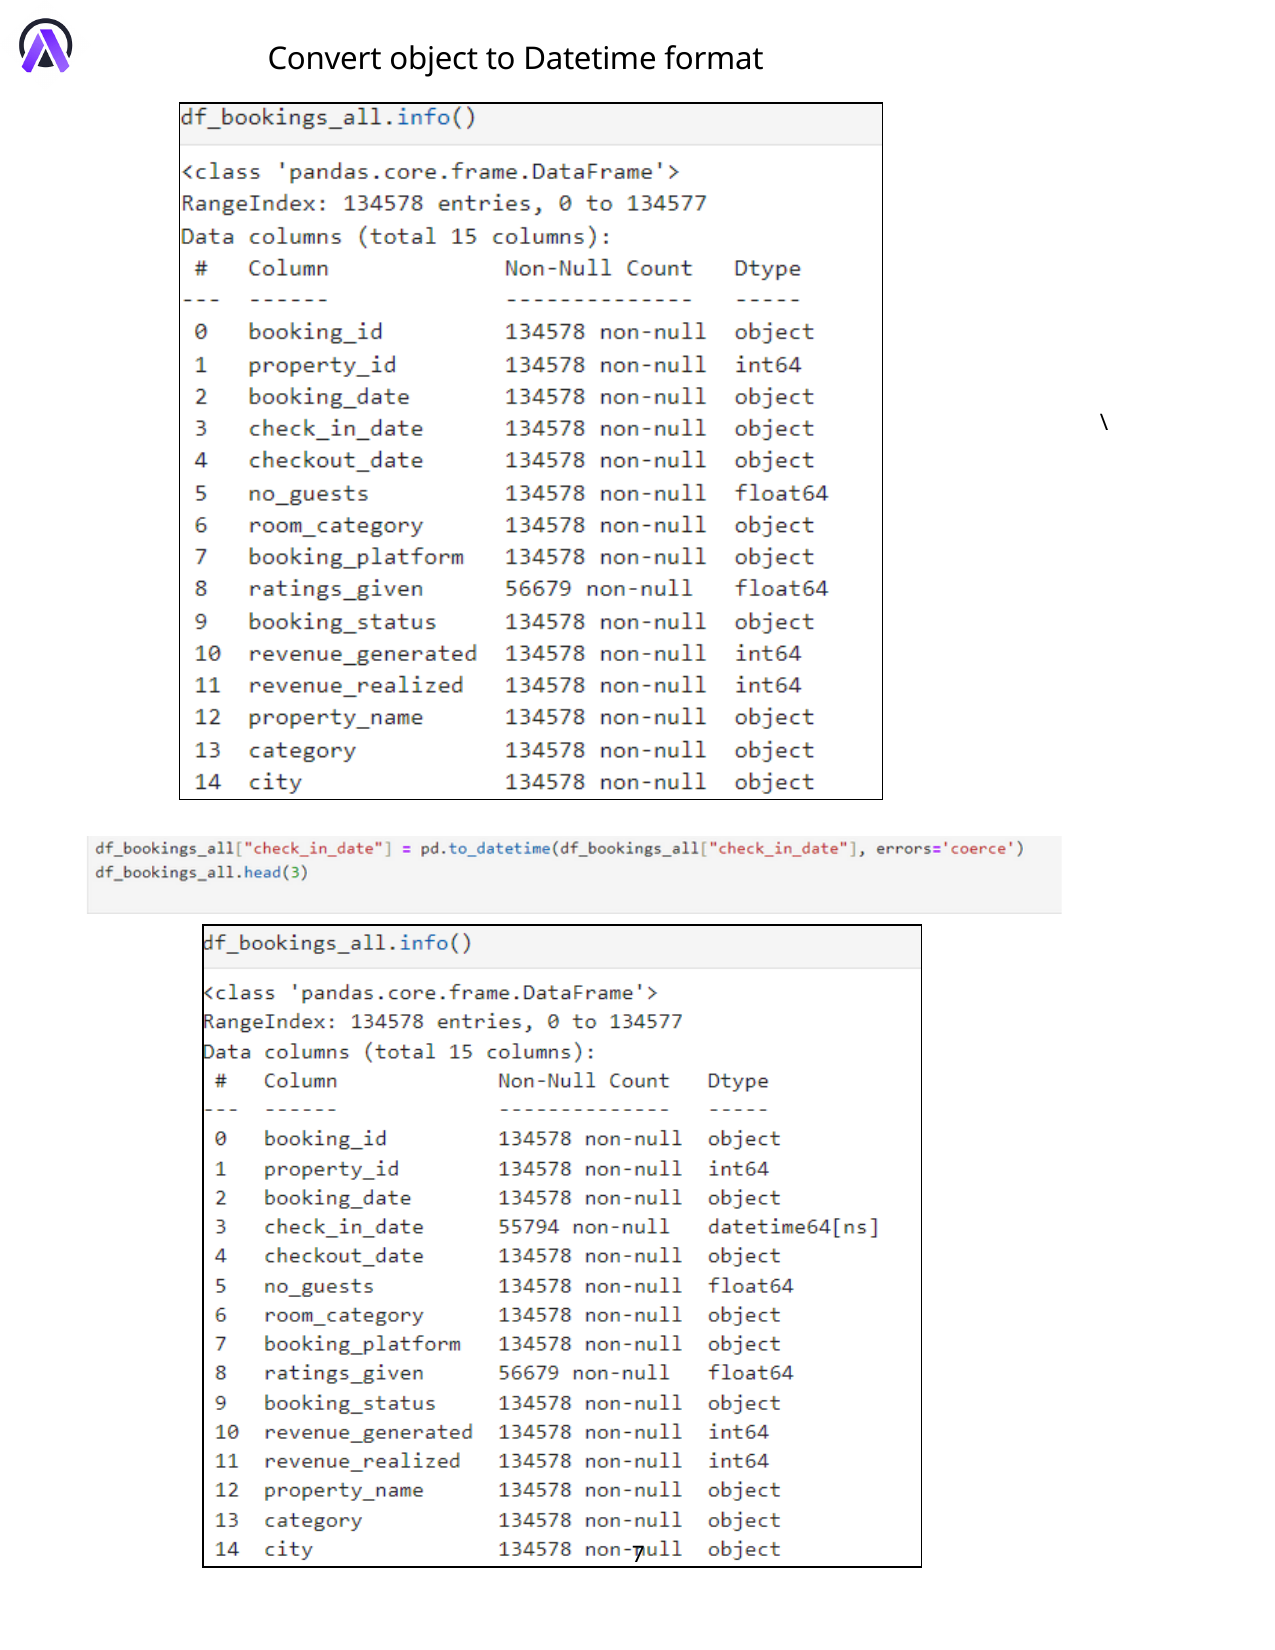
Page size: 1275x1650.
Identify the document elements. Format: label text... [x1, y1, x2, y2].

text_box [202, 925, 922, 1567]
text_box [86, 836, 1062, 914]
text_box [0, 0, 91, 91]
text_box 7 [631, 1535, 644, 1568]
text_box \ [1099, 403, 1112, 435]
text_box [179, 102, 883, 800]
text_box Convert object to Datetime format [248, 32, 783, 77]
